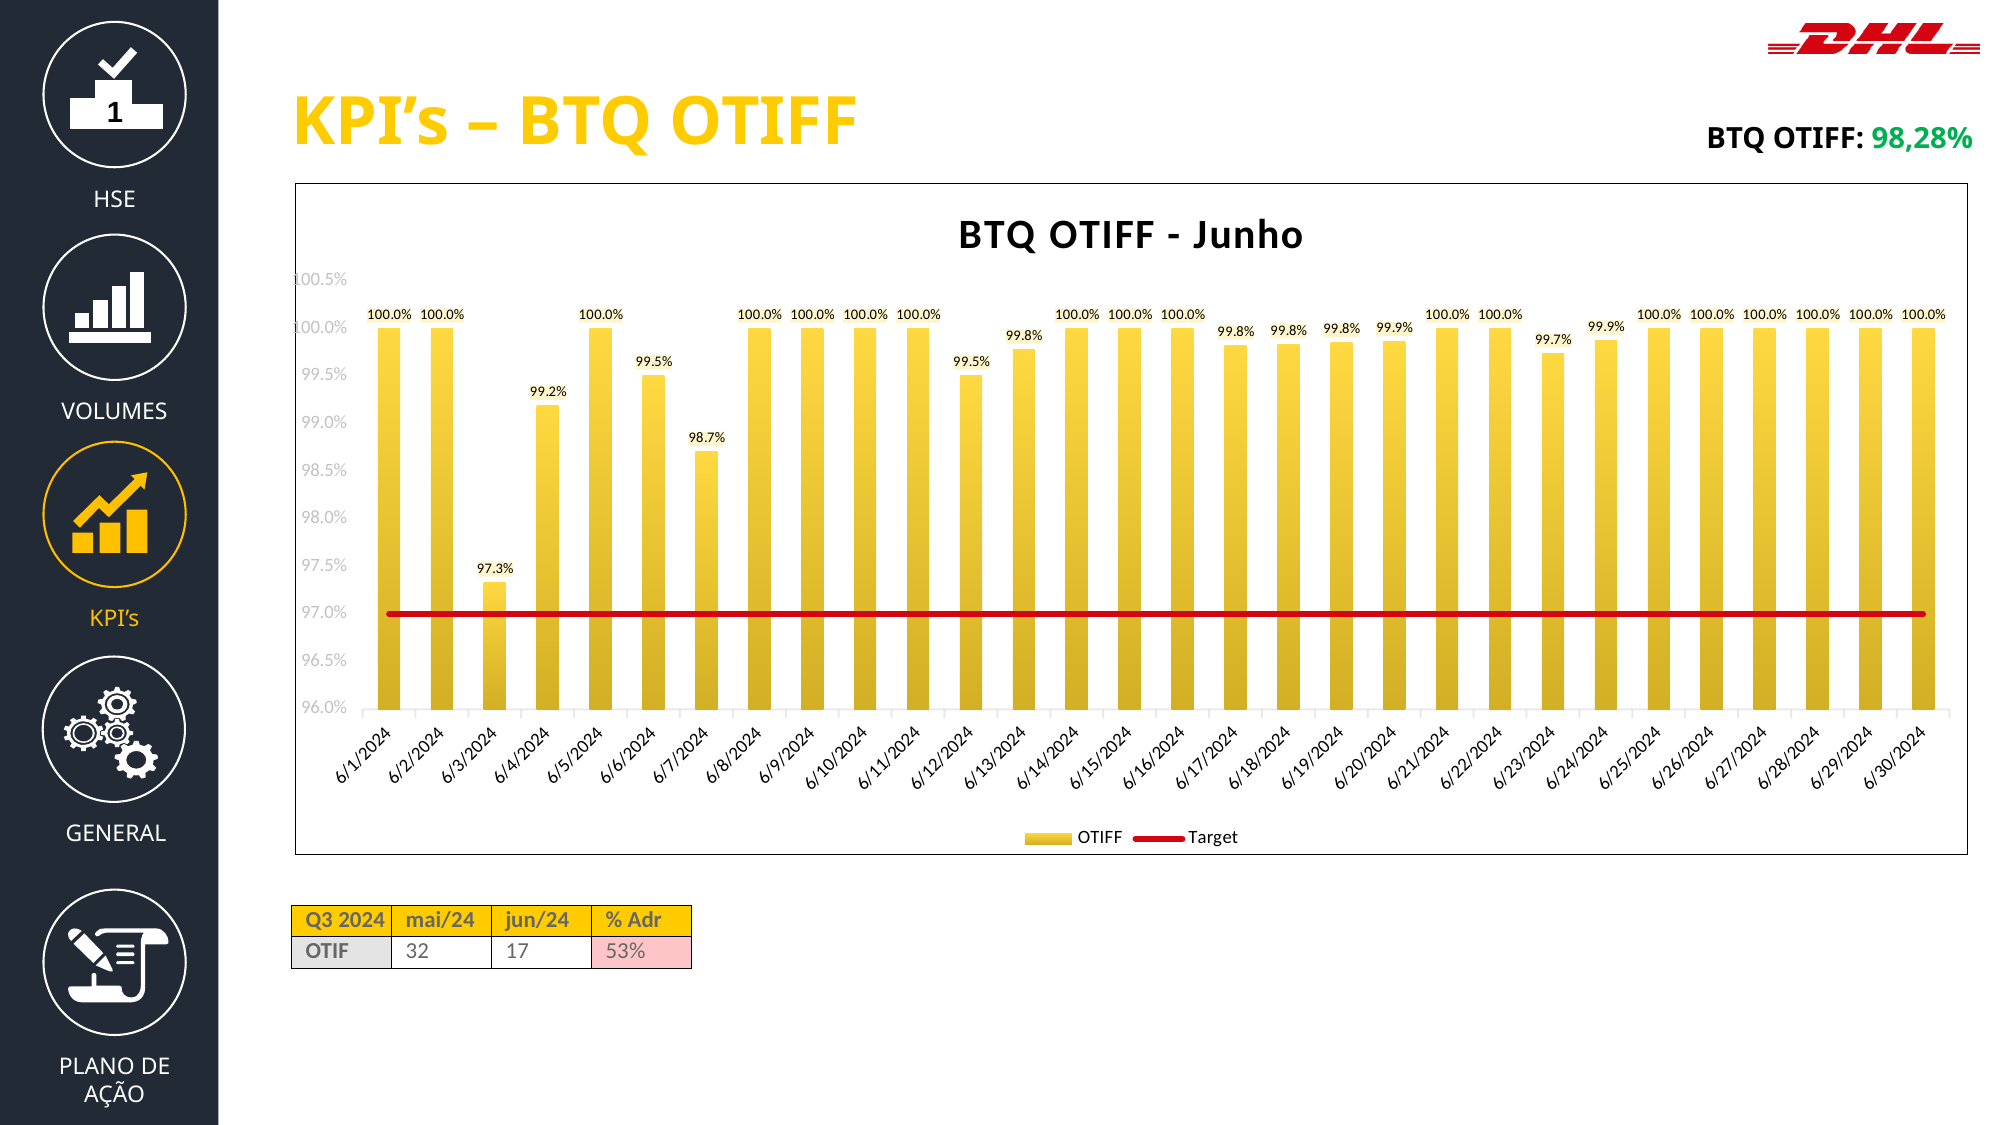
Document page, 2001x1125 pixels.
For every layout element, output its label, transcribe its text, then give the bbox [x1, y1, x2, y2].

table_cell OTIF [292, 937, 391, 968]
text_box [43, 234, 186, 433]
table_header mai/24 [392, 906, 491, 936]
text_box KPI’s – BTQ OTIFF [276, 58, 1642, 177]
table_cell 17 [492, 937, 591, 968]
table_header jun/24 [492, 906, 591, 936]
table_cell 32 [392, 937, 491, 968]
text_box [0, 0, 219, 1125]
picture [1767, 22, 1981, 55]
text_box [12, 656, 220, 855]
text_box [43, 441, 186, 640]
table_cell 53% [592, 937, 691, 968]
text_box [43, 889, 186, 1114]
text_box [43, 21, 186, 220]
table_header % Adr [592, 906, 691, 936]
table_header Q3 2024 [292, 906, 391, 936]
chart [291, 183, 1968, 855]
text_box BTQ OTIFF: 98,28% [1691, 77, 2000, 196]
